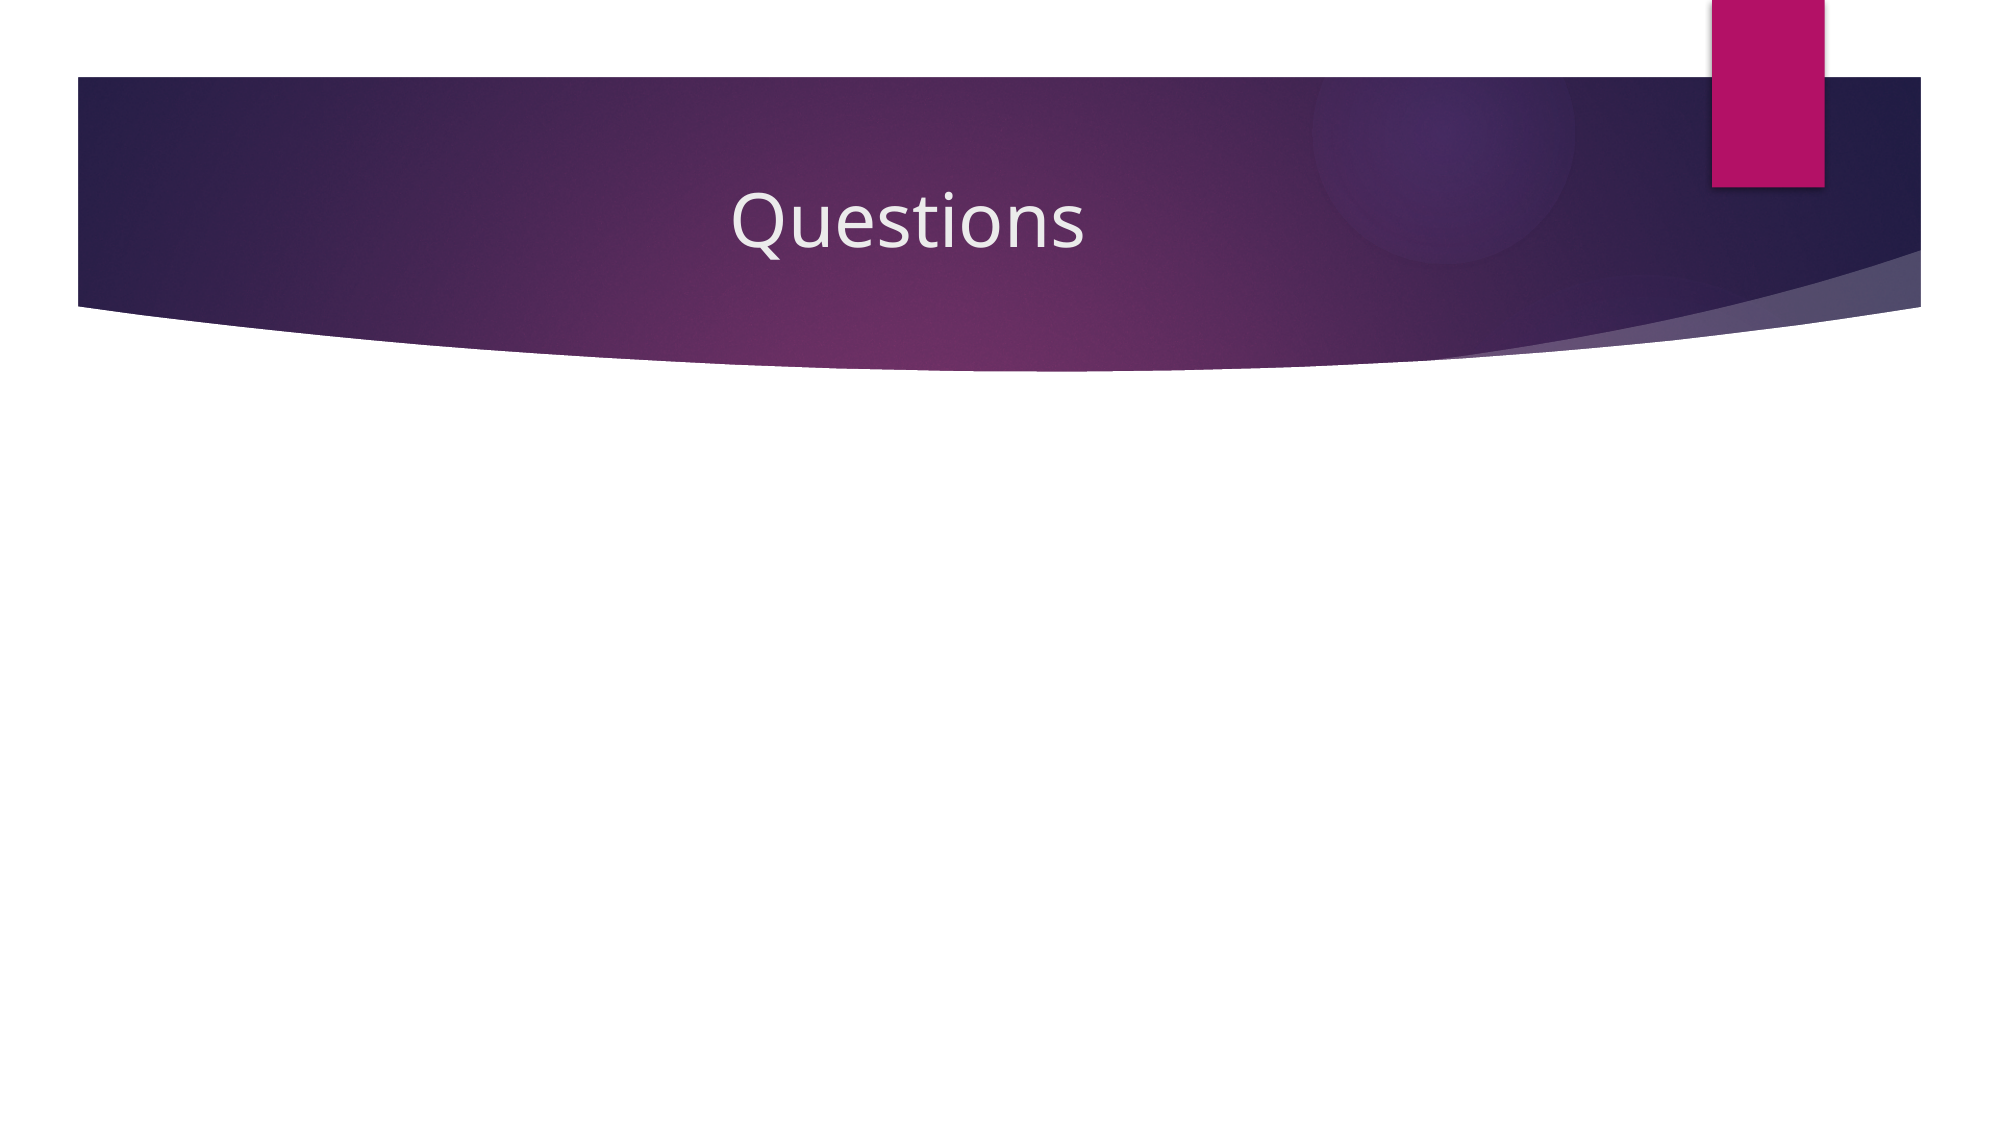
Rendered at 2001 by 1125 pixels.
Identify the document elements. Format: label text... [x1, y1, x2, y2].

title Questions [189, 159, 1627, 276]
